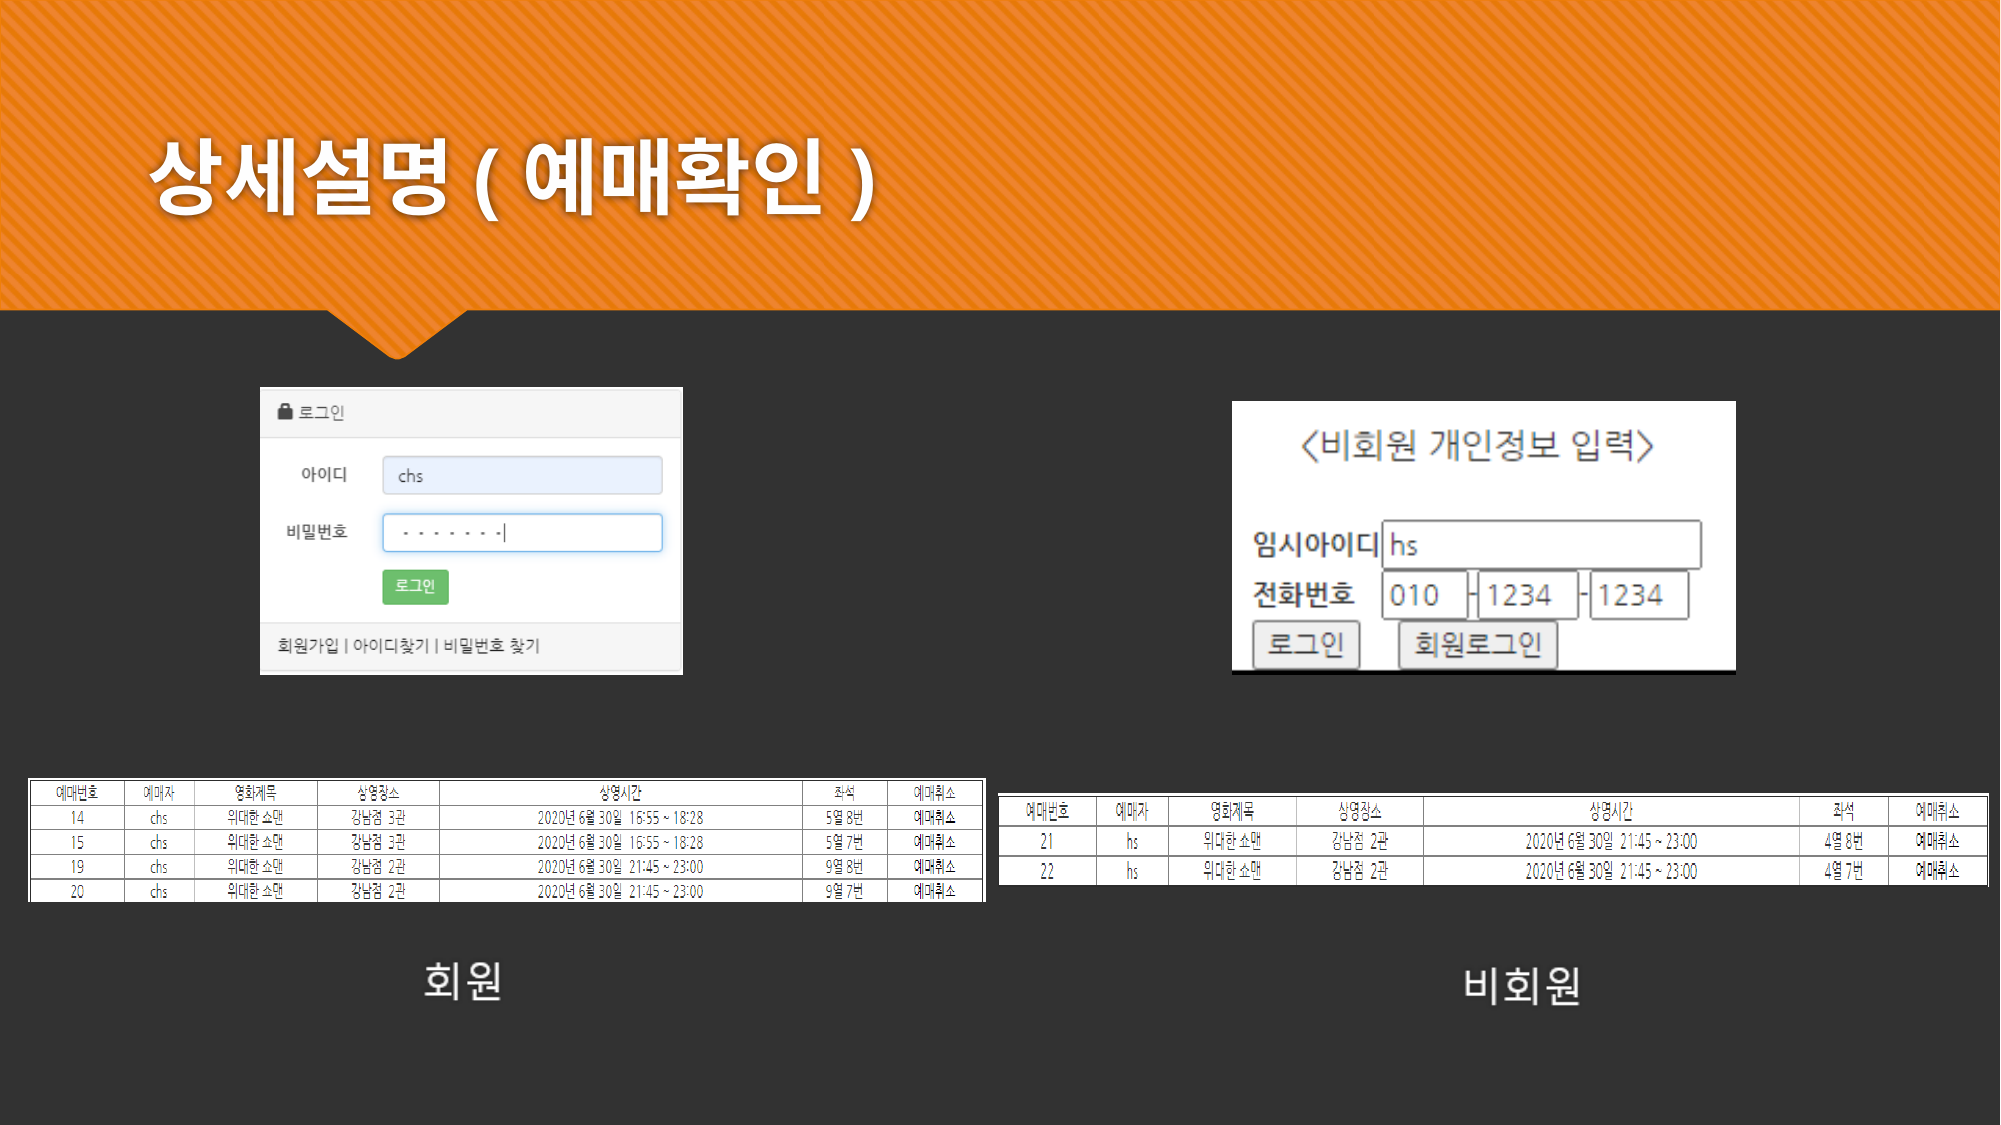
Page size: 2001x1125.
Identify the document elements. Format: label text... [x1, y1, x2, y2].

picture [997, 793, 1990, 888]
picture [1441, 949, 1611, 1030]
picture [260, 386, 683, 675]
picture [28, 778, 986, 902]
picture [1232, 401, 1737, 675]
picture [387, 939, 534, 1030]
title 상세설명(예매확인) [132, 73, 1868, 233]
